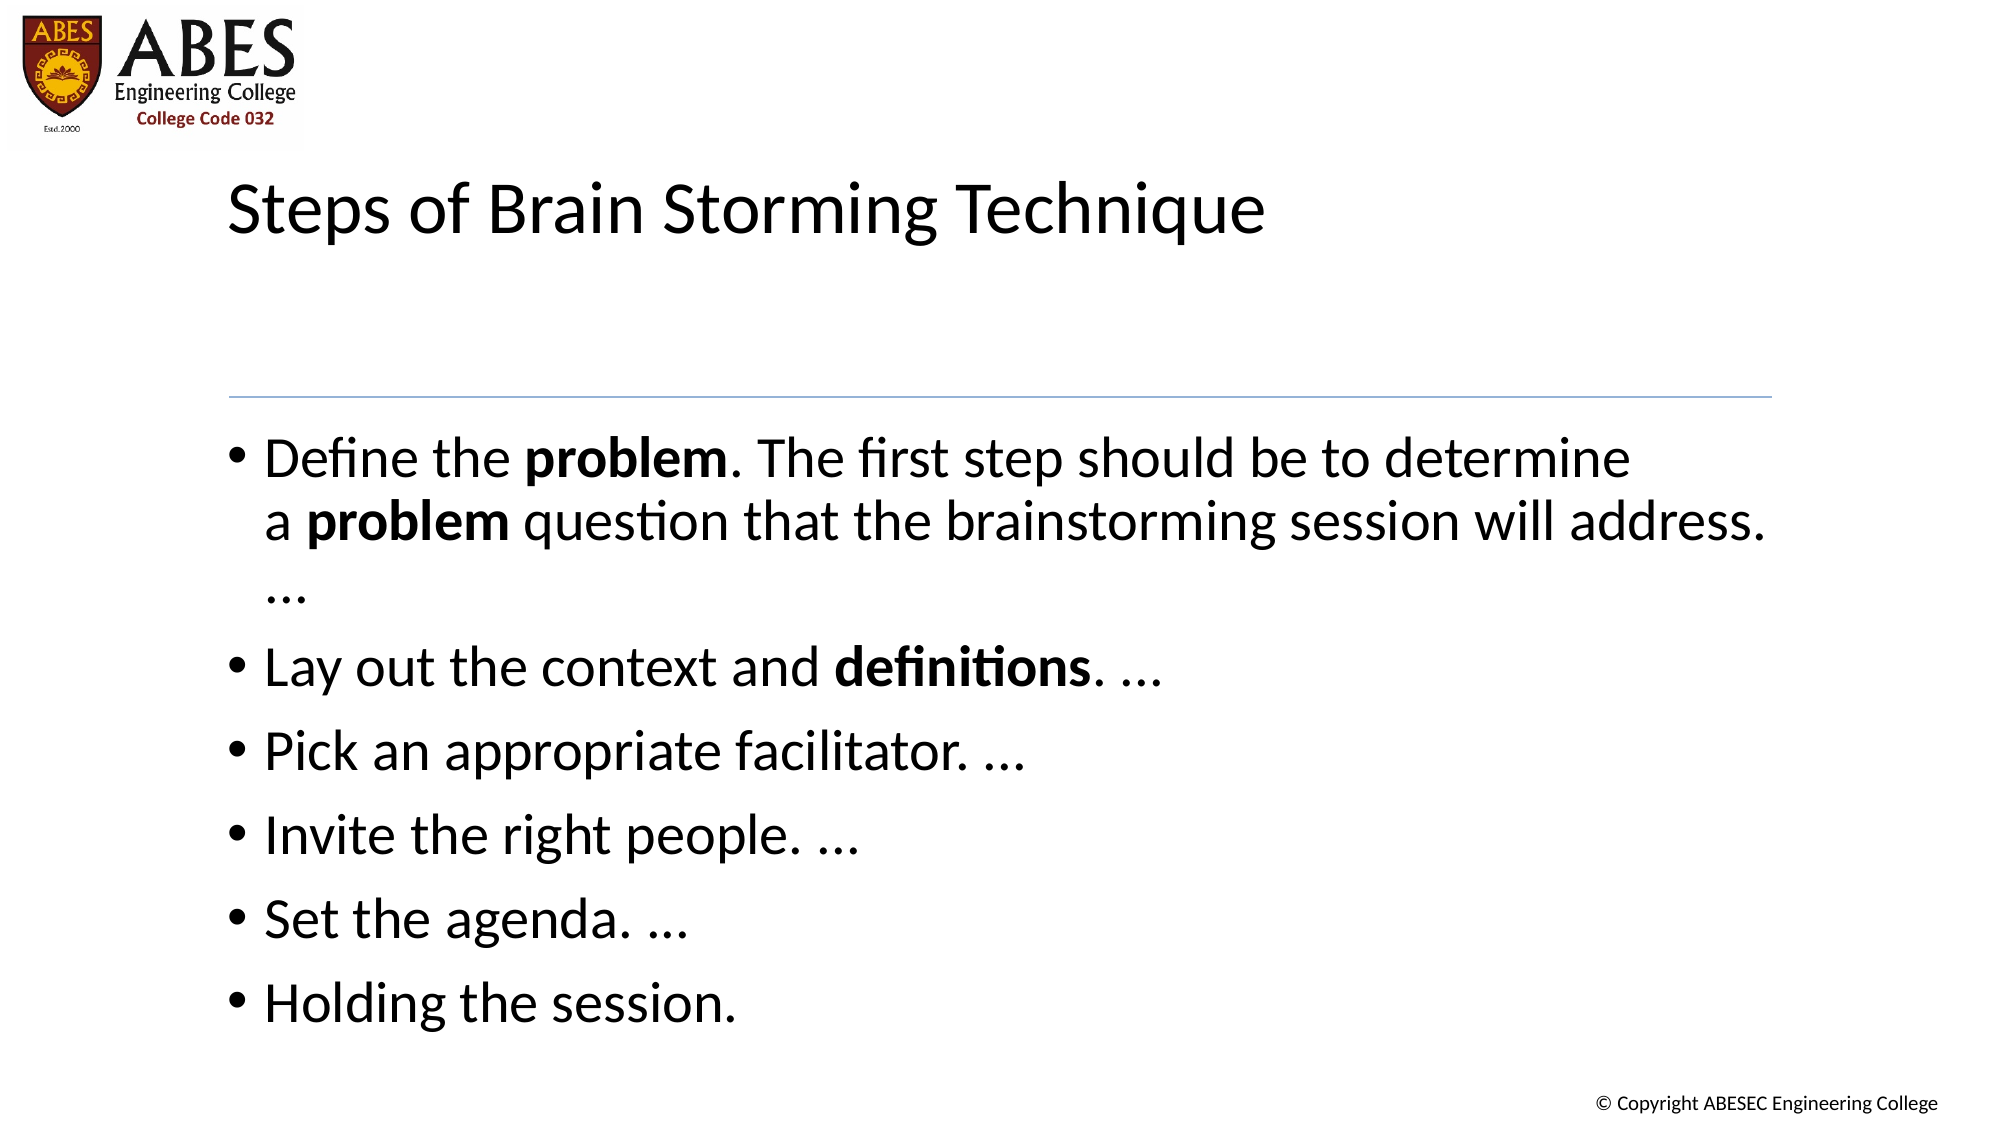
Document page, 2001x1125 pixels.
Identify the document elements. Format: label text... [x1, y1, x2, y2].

title Steps of Brain Storming Technique [212, 161, 1788, 375]
picture [7, 5, 304, 151]
list Define the problem. The first step should be to determine a problem question that the brainstorming session will address. ... Lay out the context and definitions. ... Pick an appropriate facilitator. ... Invite the right people. ... Set the agenda. ... Holding the session. [212, 419, 1788, 964]
